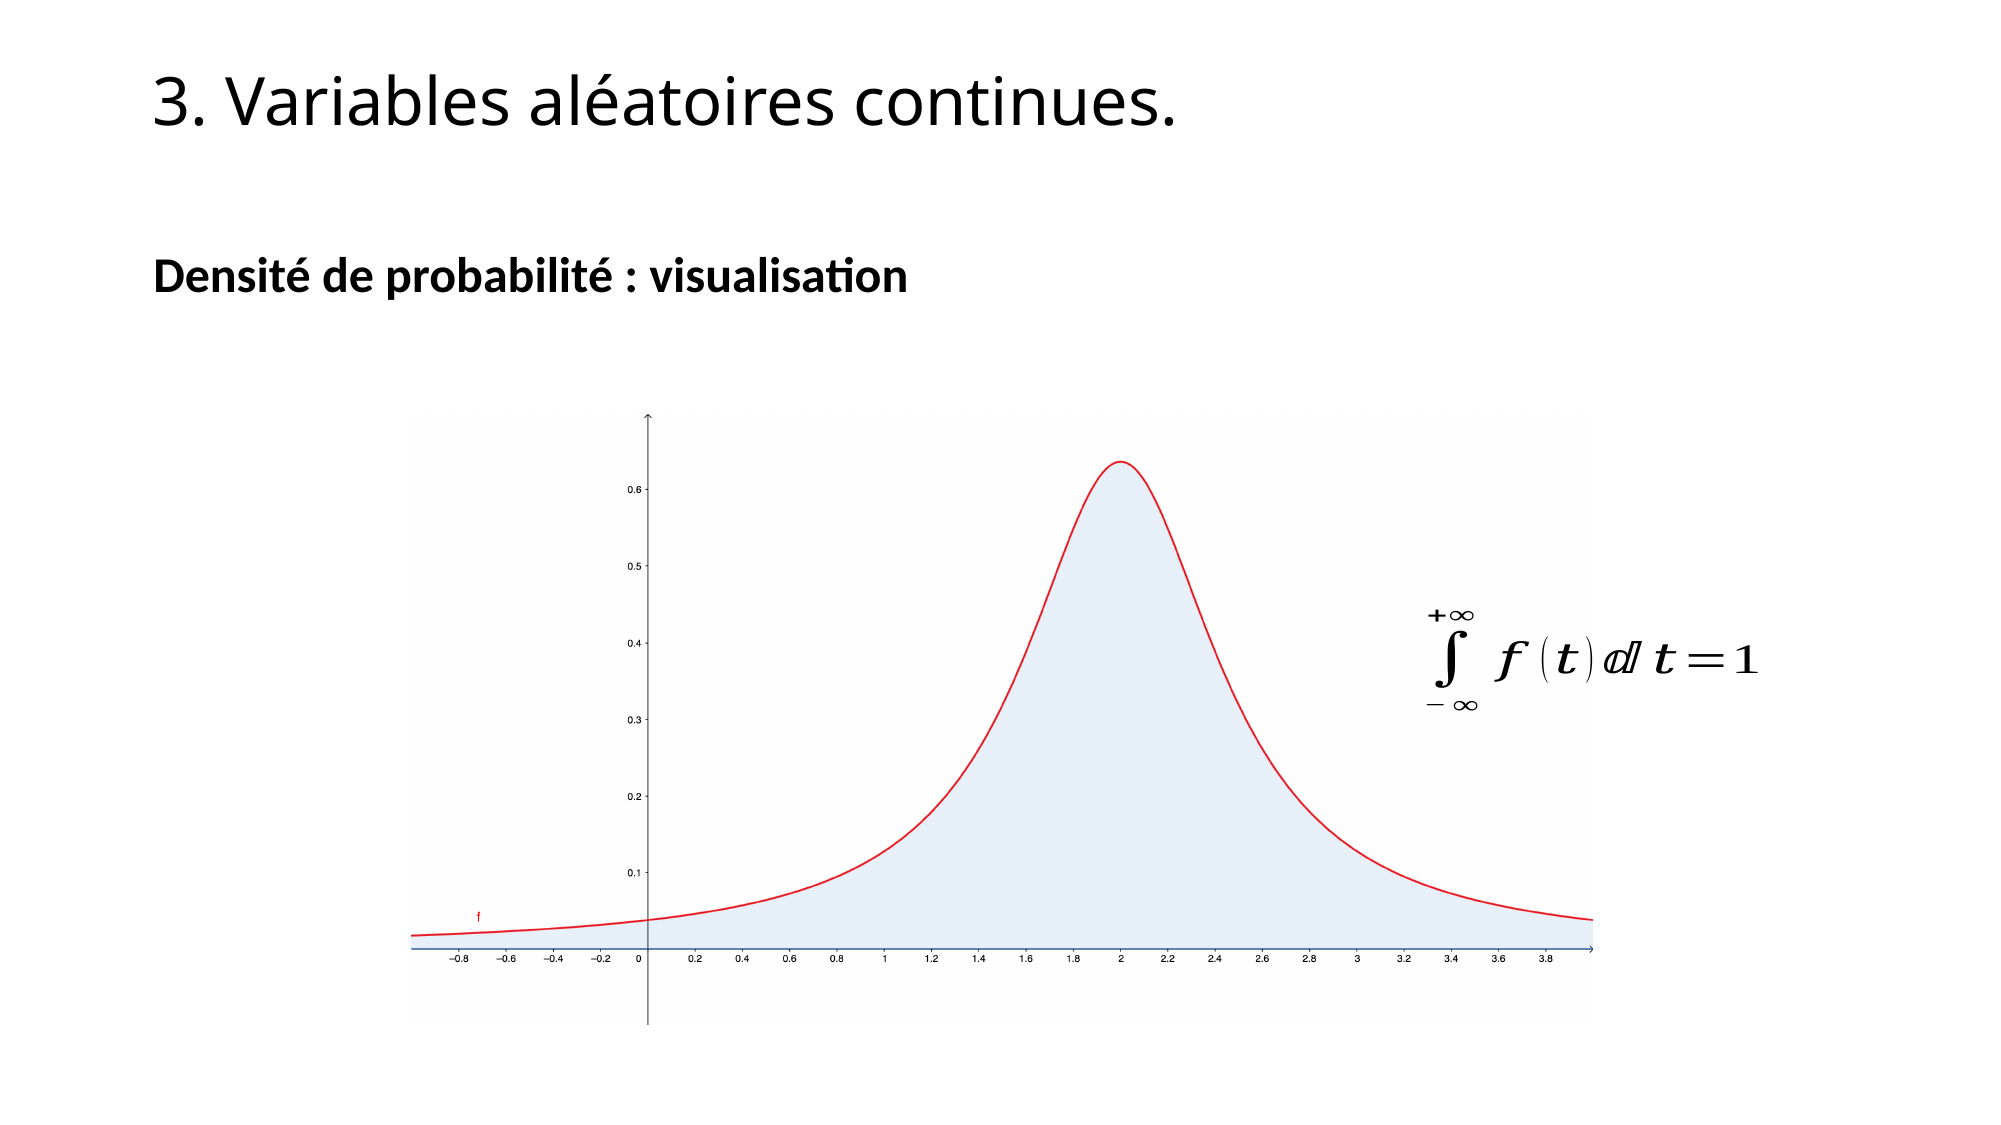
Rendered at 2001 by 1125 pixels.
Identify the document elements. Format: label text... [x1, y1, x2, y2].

text_box Densité de probabilité : visualisation [138, 234, 1866, 310]
picture [411, 413, 1593, 1025]
text_box 3. Variables aléatoires continues. [137, 59, 1863, 155]
